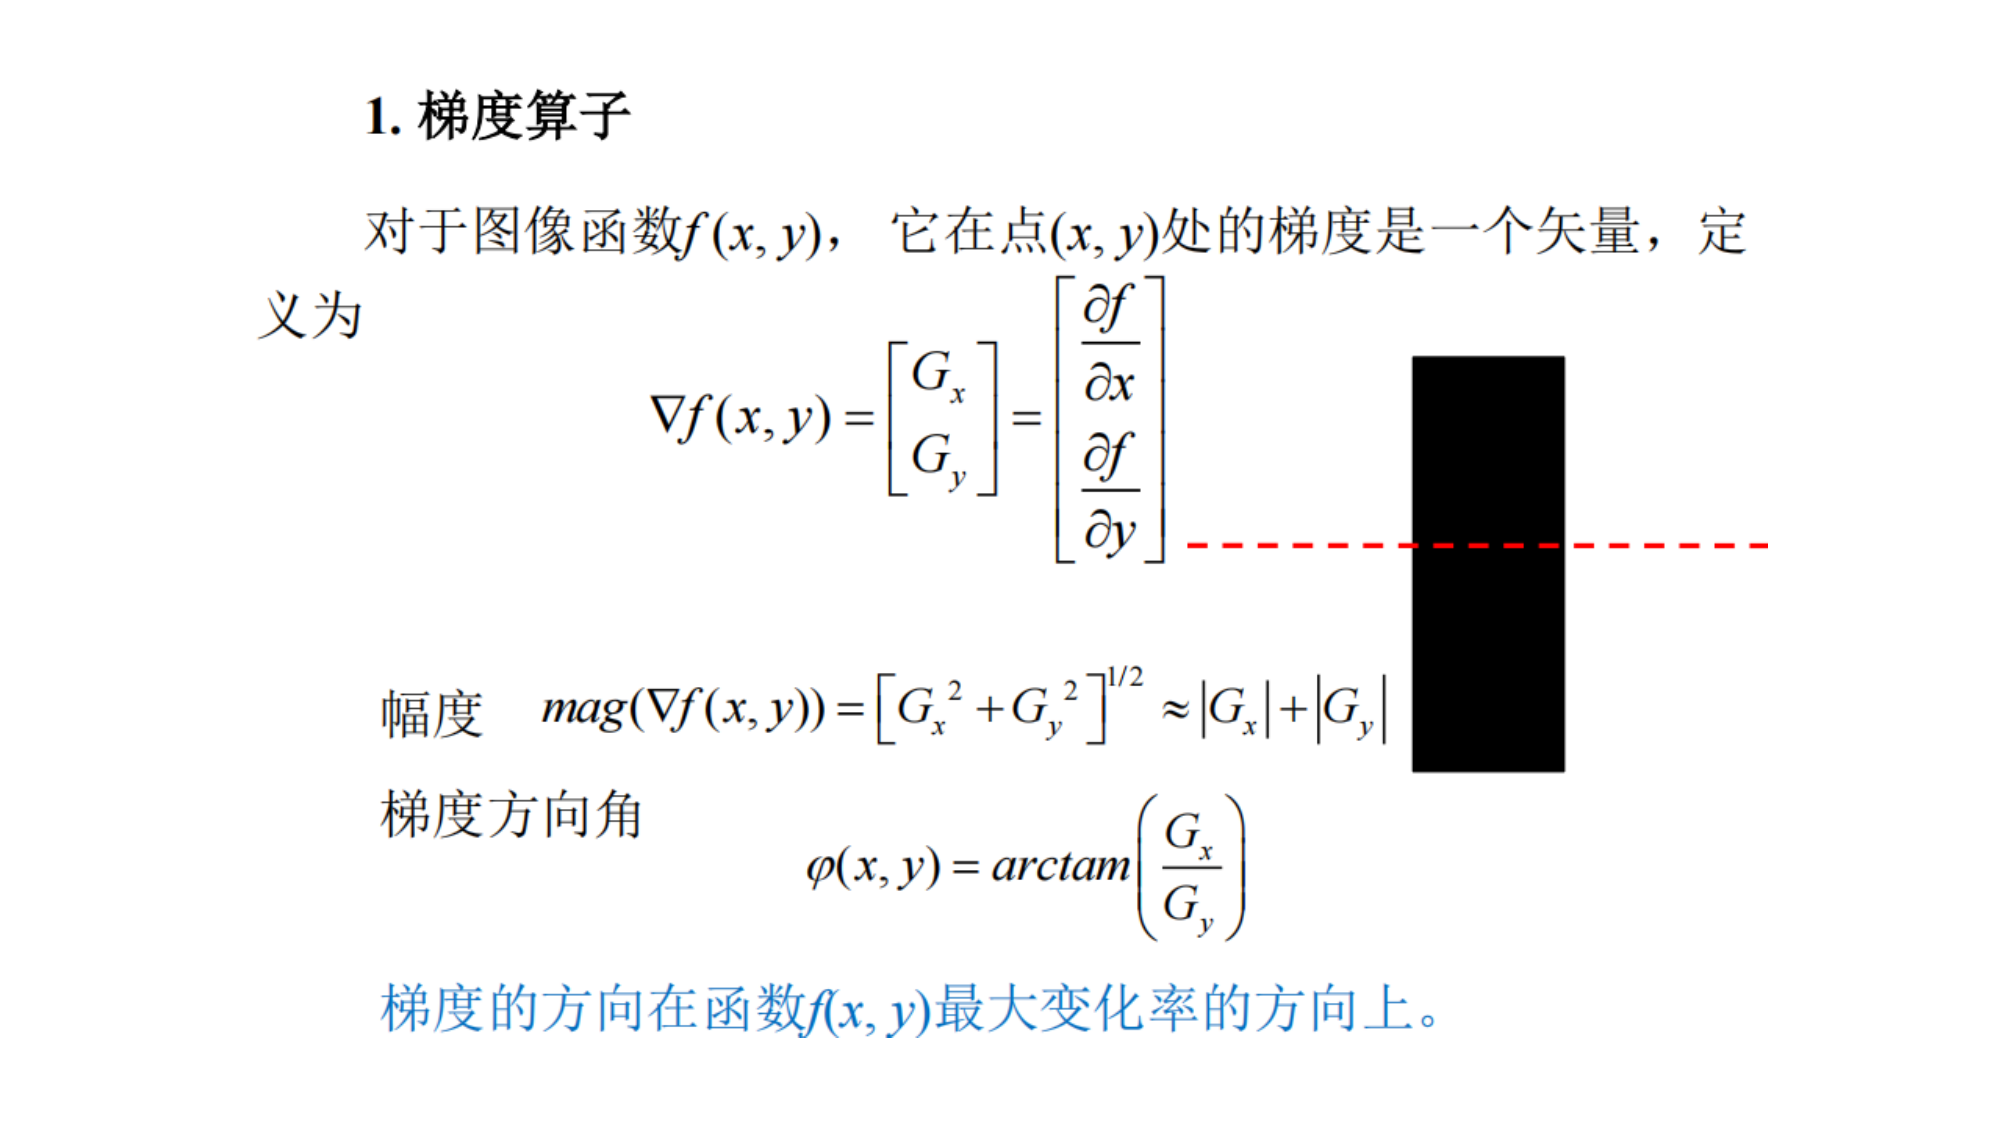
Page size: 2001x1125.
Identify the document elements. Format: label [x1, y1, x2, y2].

picture [232, 86, 1768, 1039]
